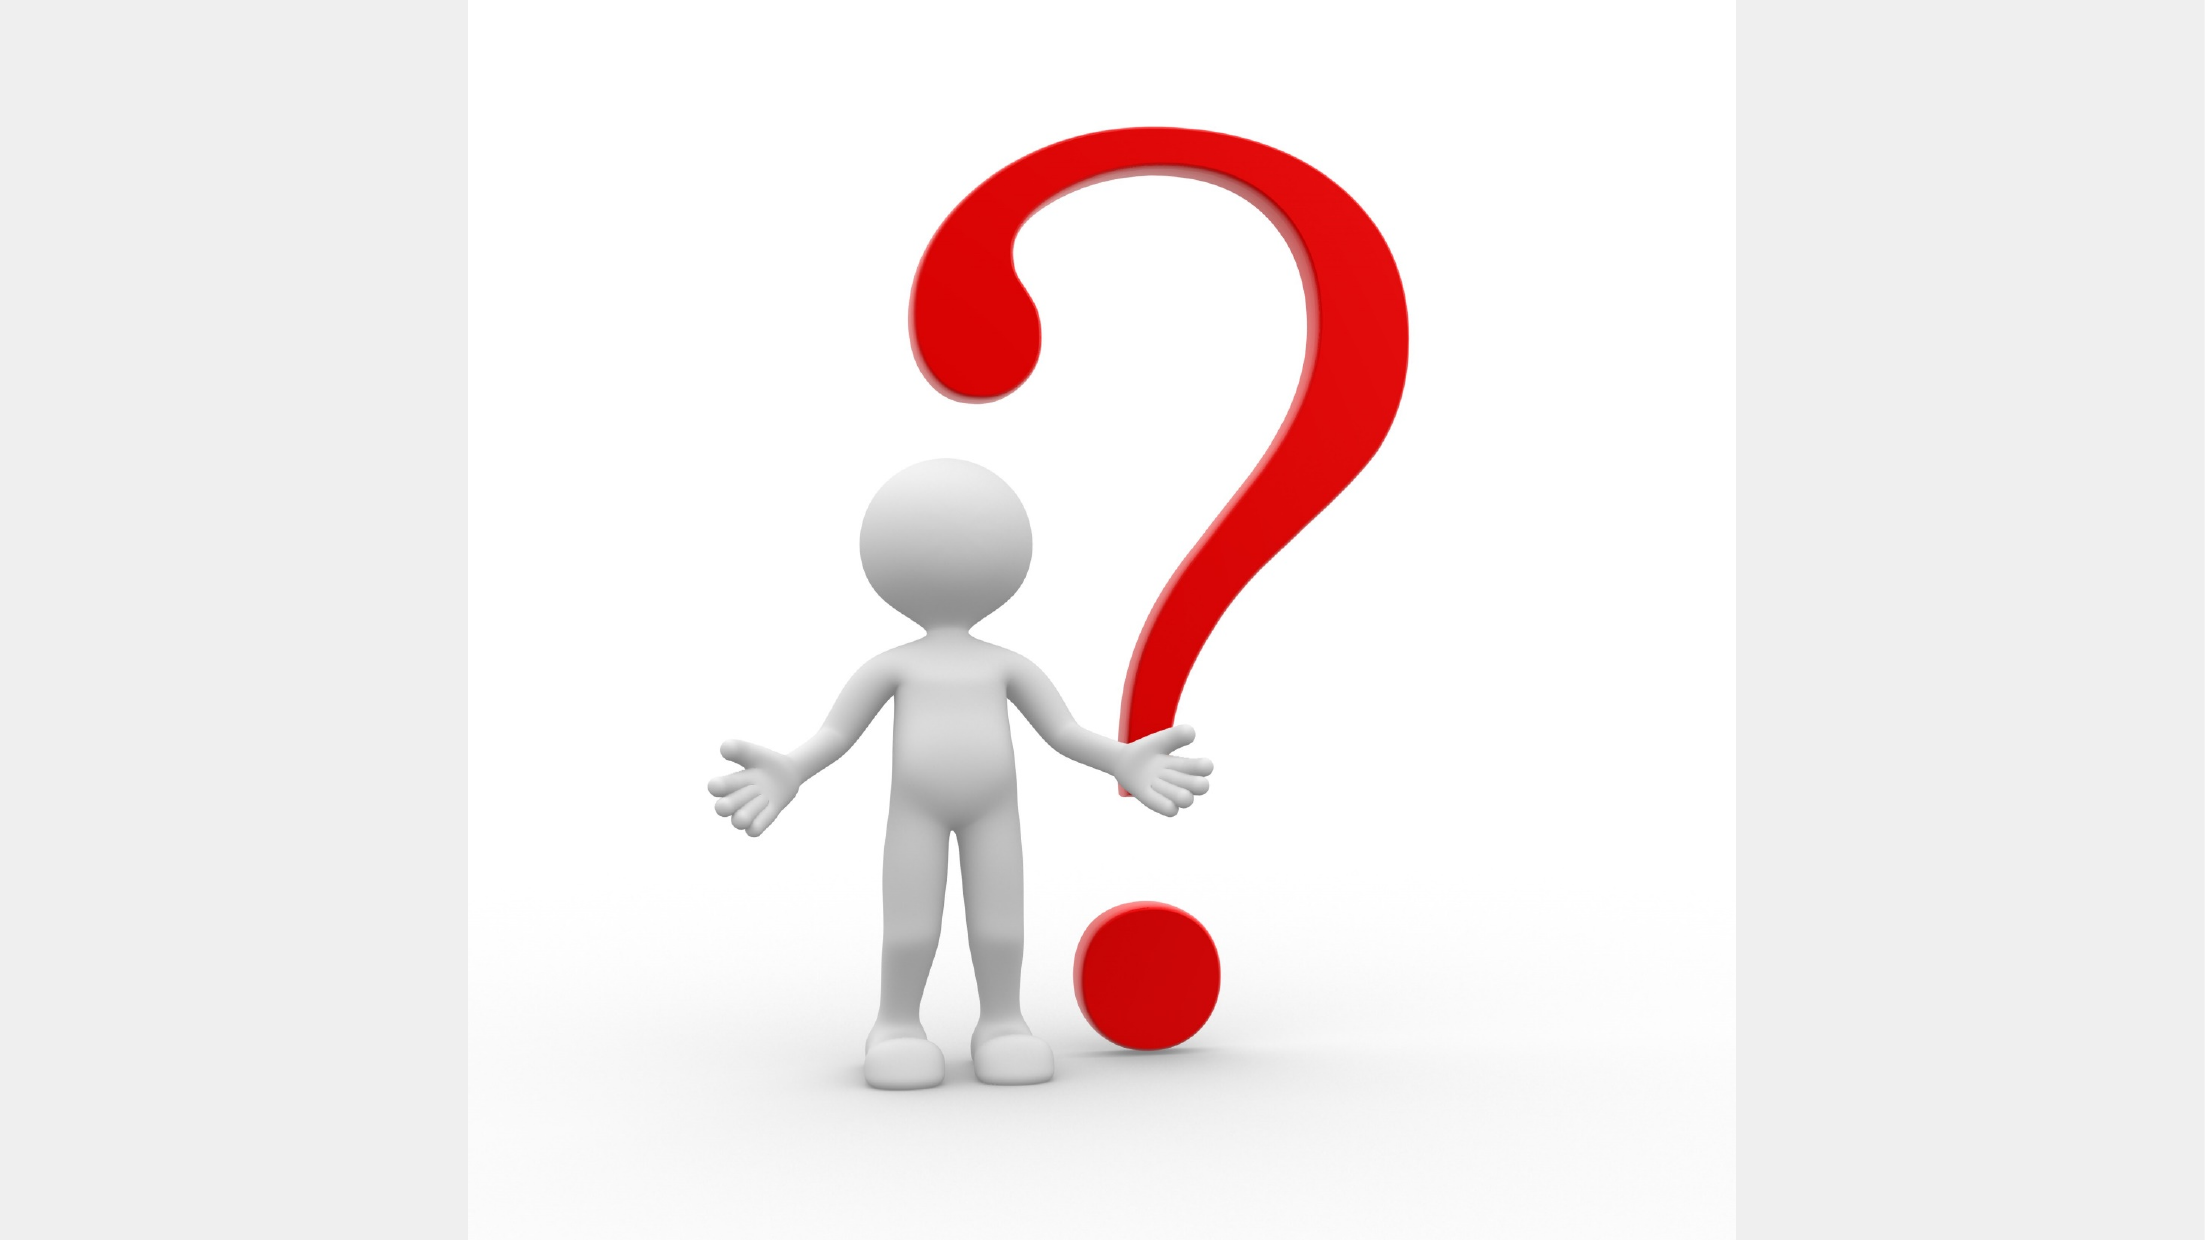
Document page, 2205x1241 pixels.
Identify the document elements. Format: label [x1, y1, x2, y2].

picture [468, 0, 1737, 1241]
